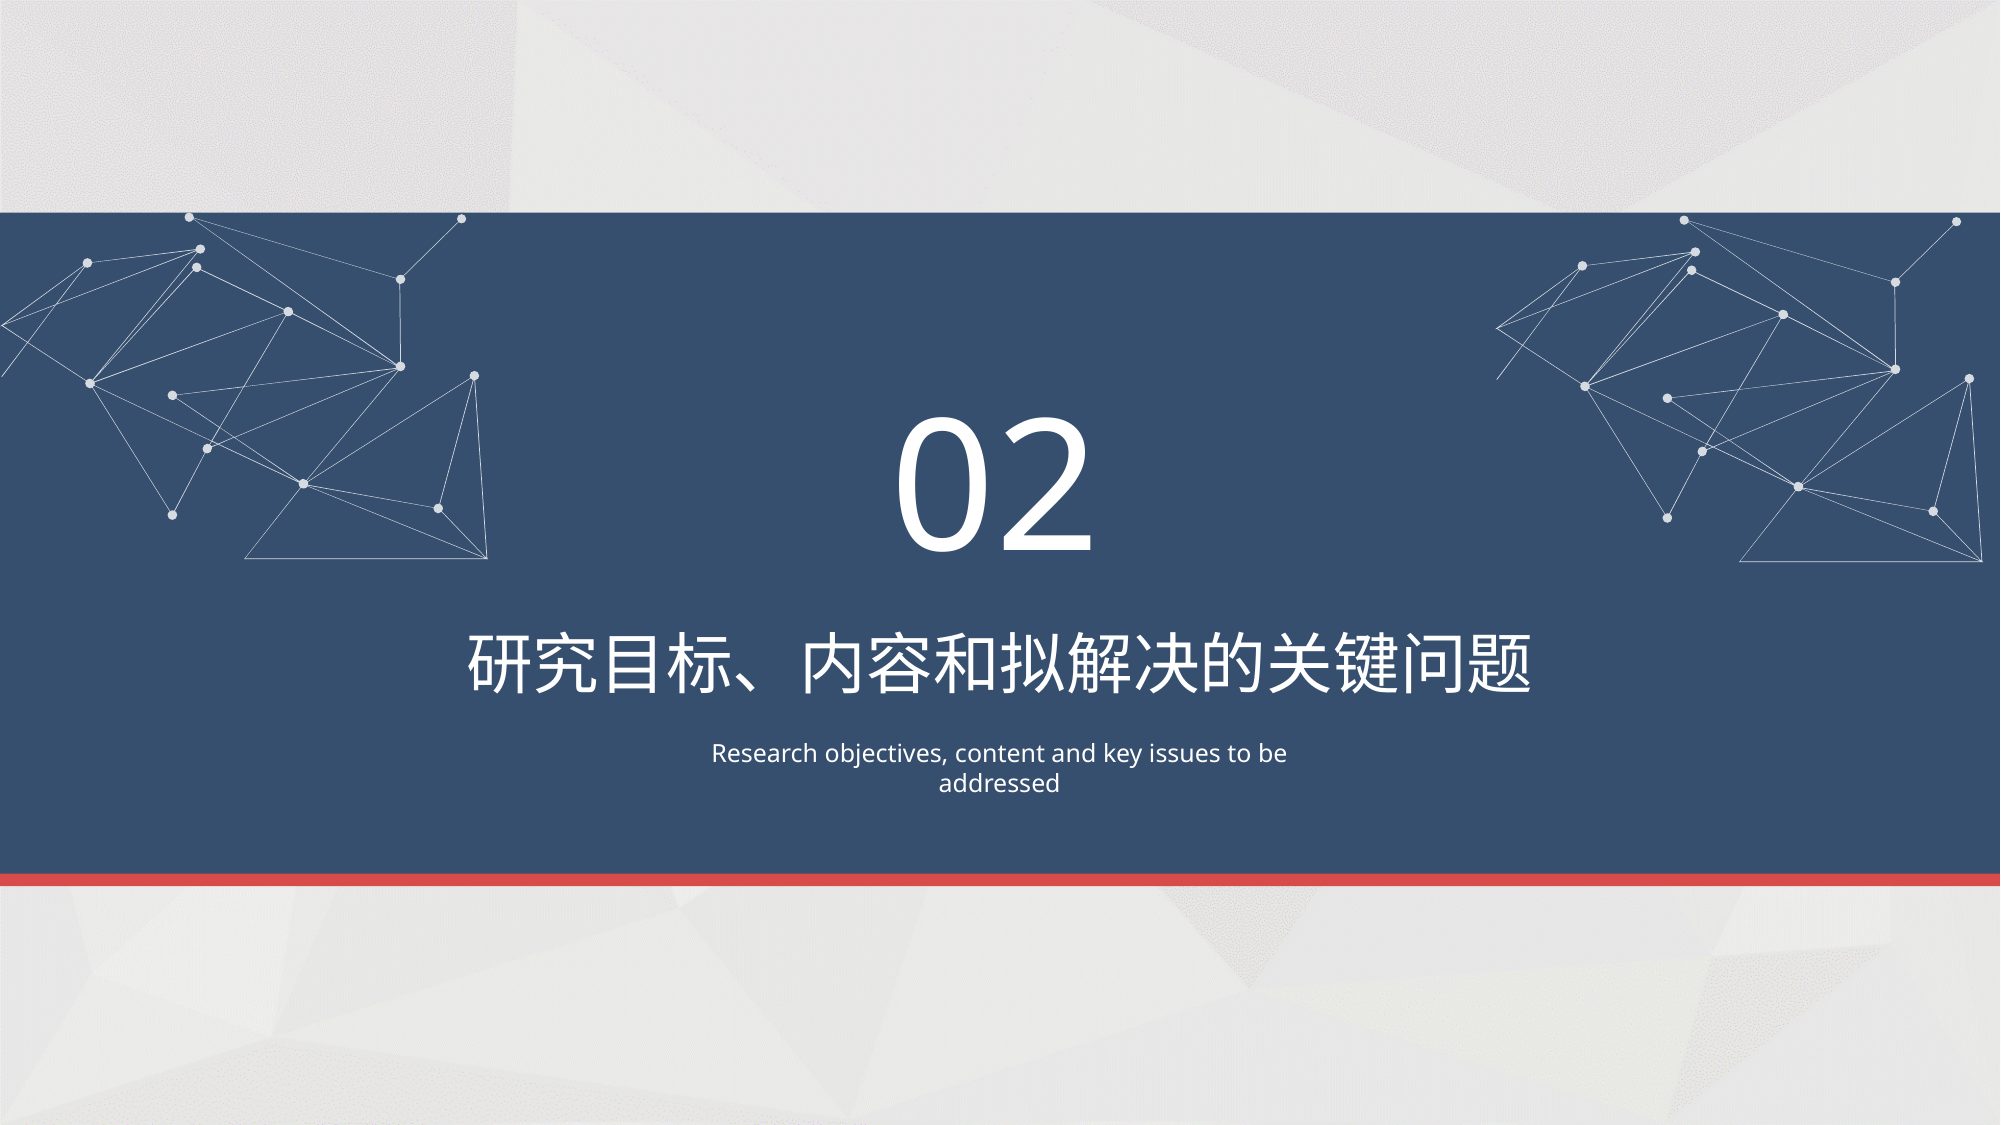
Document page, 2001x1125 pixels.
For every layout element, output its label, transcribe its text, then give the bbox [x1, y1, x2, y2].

picture [0, 0, 2001, 1125]
text_box Research objectives, content and key issues to be addressed [637, 730, 1363, 805]
text_box [0, 212, 489, 560]
text_box [0, 212, 2000, 873]
text_box 02 [875, 360, 1140, 595]
text_box 研究目标、内容和拟解决的关键问题 [368, 621, 1632, 702]
text_box [1494, 215, 1984, 563]
text_box [0, 873, 2000, 887]
